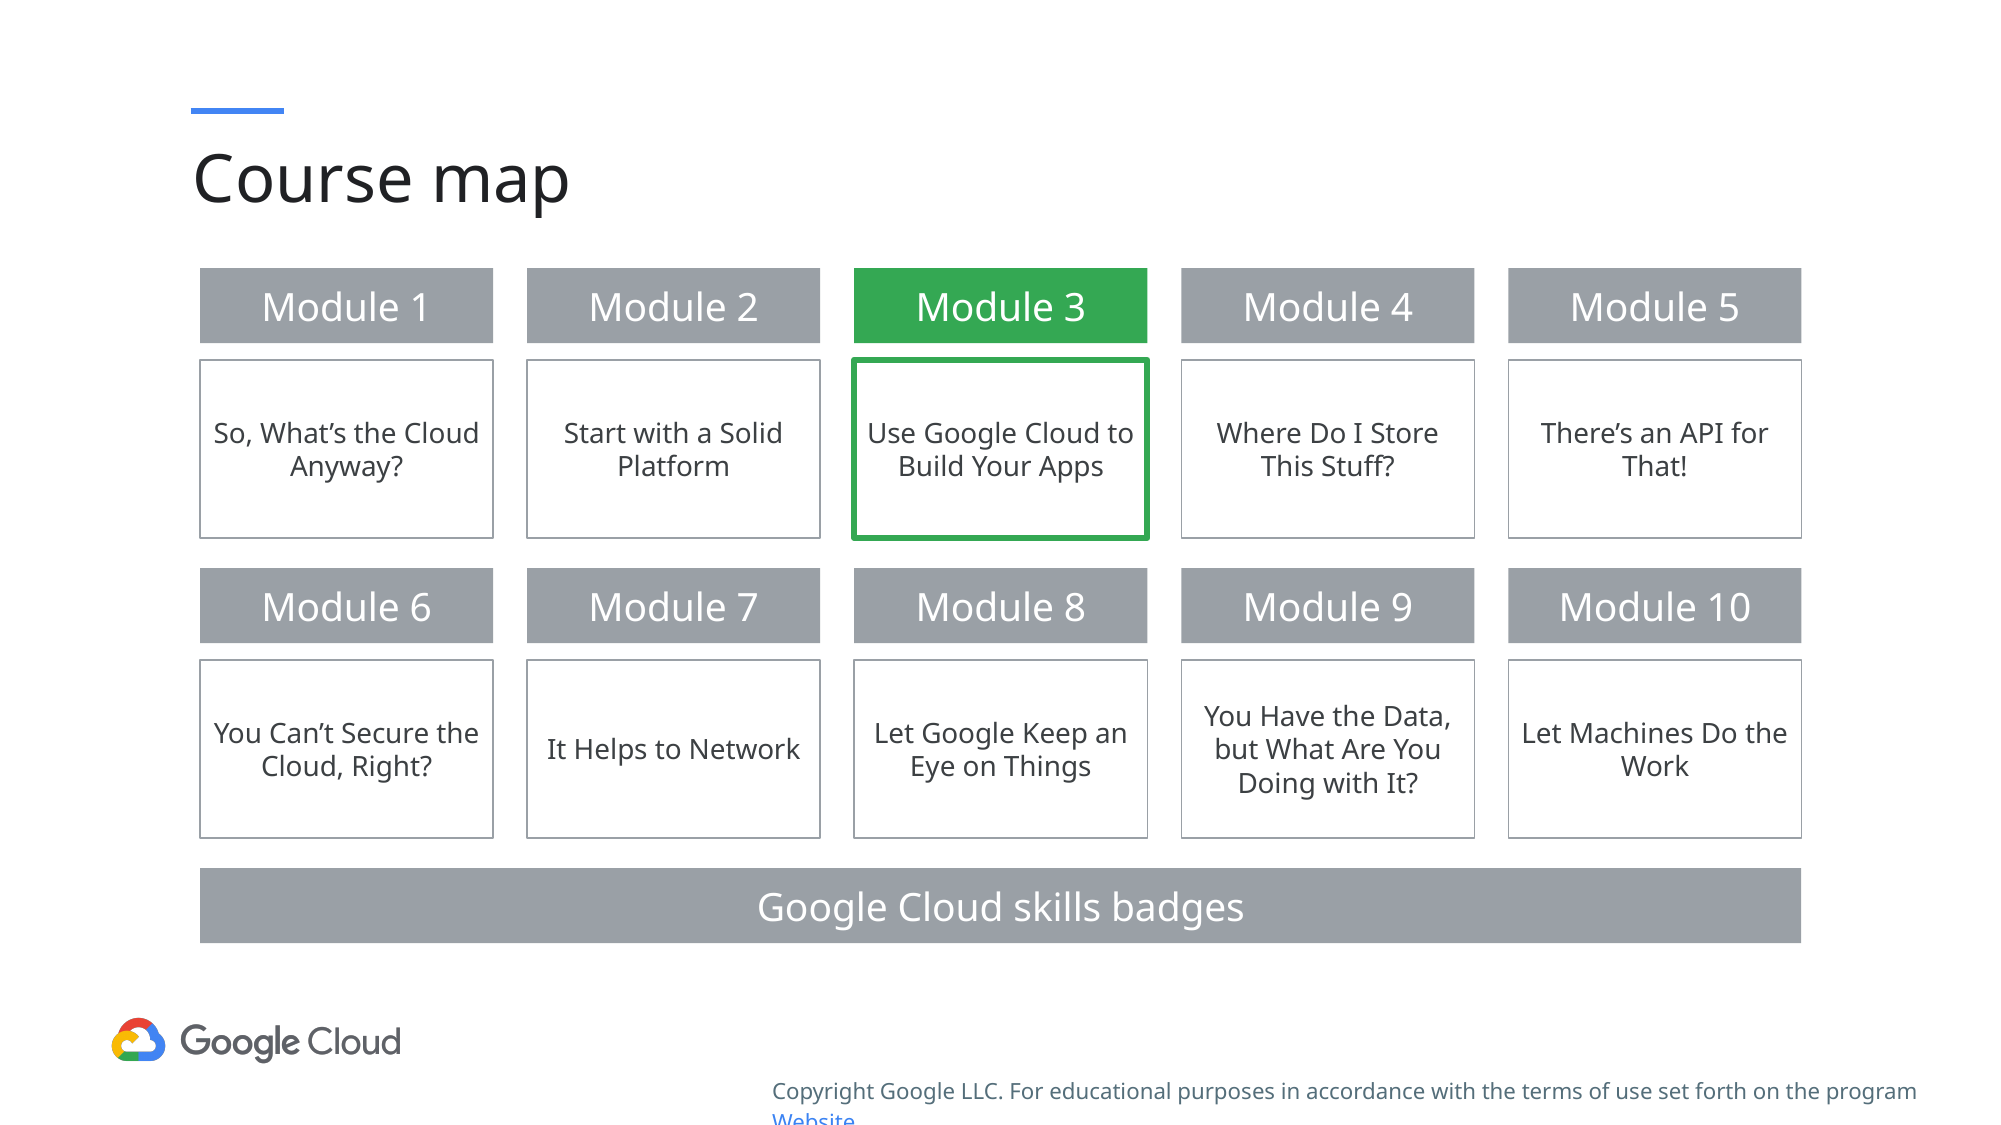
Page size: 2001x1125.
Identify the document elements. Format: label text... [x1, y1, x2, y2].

text_box It Helps to Network [527, 659, 821, 838]
picture [110, 1012, 401, 1068]
text_box Start with a Solid Platform [527, 359, 821, 538]
text_box Module 8 [854, 568, 1148, 644]
text_box Where Do I Store This Stuff? [1181, 359, 1475, 538]
text_box Module 5 [1508, 268, 1802, 344]
text_box You Can’t Secure the Cloud, Right? [200, 659, 494, 838]
text_box Google Cloud skills badges [200, 868, 1802, 944]
text_box Module 1 [200, 268, 494, 344]
text_box Module 6 [200, 568, 494, 644]
text_box Module 10 [1508, 568, 1802, 644]
text_box Module 7 [527, 568, 821, 644]
text_box There’s an API for That! [1508, 359, 1802, 538]
text_box Module 2 [527, 268, 821, 344]
text_box Let Machines Do the Work [1508, 659, 1802, 838]
text_box Copyright Google LLC. For educational purposes in accordance with the terms of use set forth on the program Website. [752, 1052, 1990, 1111]
text_box Module 3 [854, 268, 1148, 344]
text_box Module 4 [1181, 268, 1475, 344]
text_box Use Google Cloud to Build Your Apps [854, 359, 1148, 538]
text_box Let Google Keep an Eye on Things [854, 659, 1148, 838]
text_box Module 9 [1181, 568, 1475, 644]
text_box You Have the Data, but What Are You Doing with It? [1181, 659, 1475, 838]
text_box So, What’s the Cloud Anyway? [200, 359, 494, 538]
title Course map [182, 126, 1799, 251]
